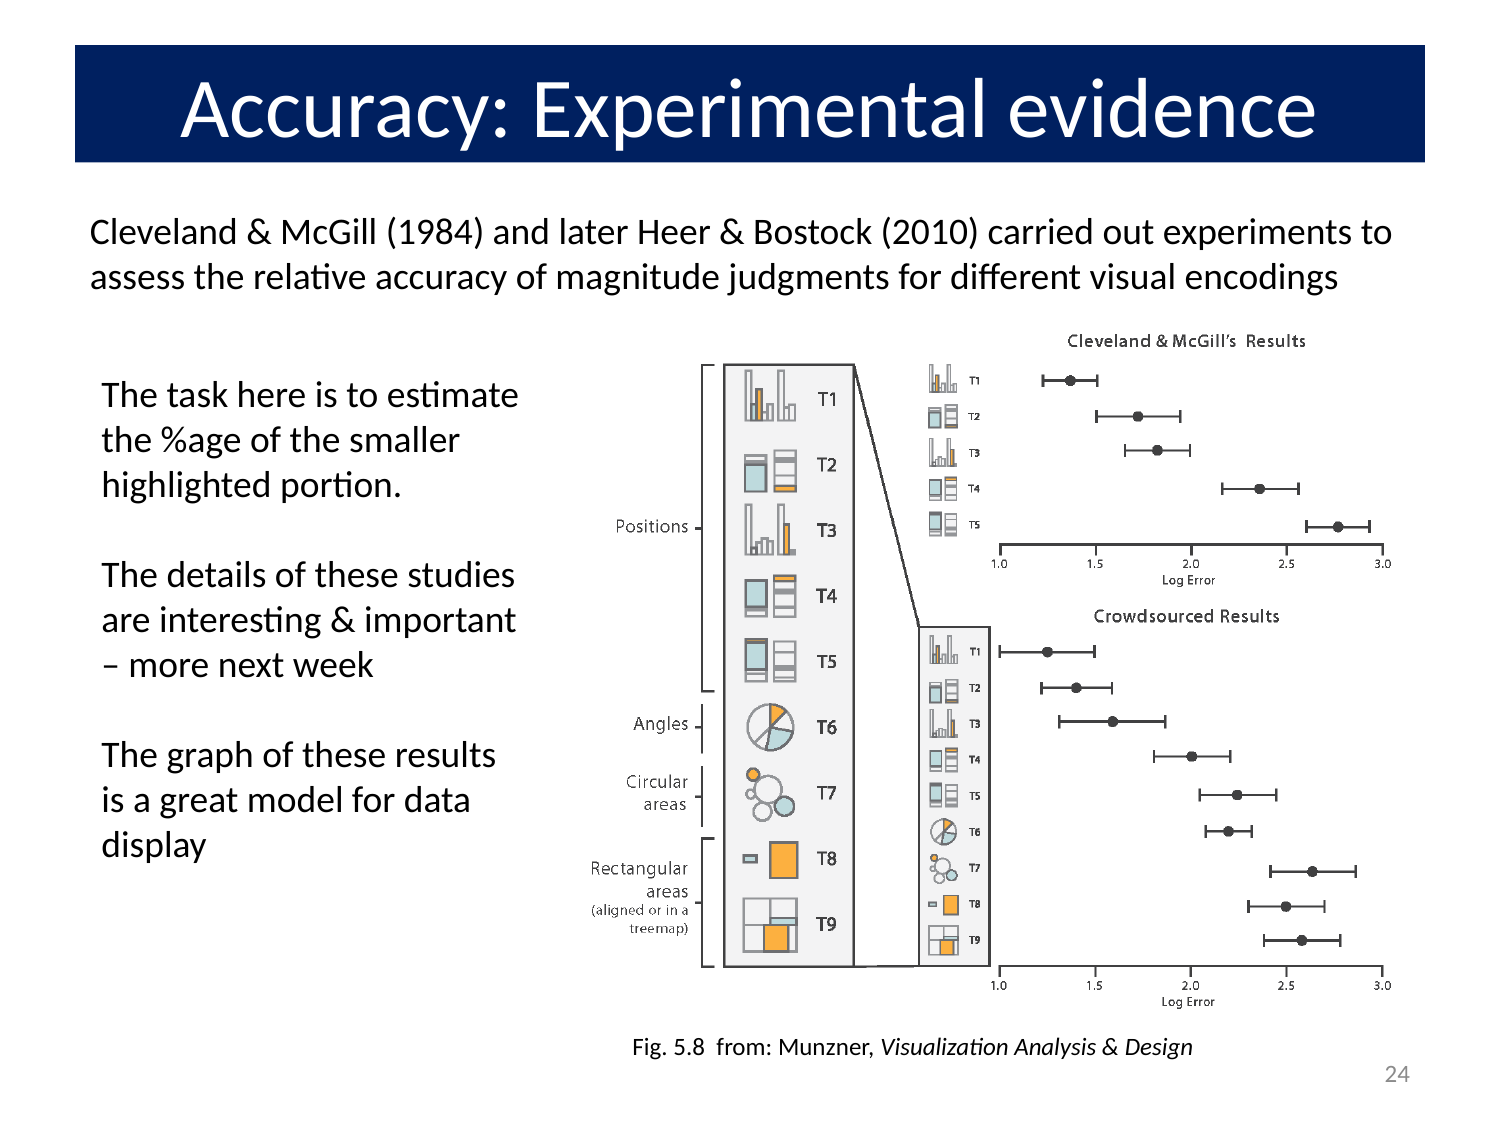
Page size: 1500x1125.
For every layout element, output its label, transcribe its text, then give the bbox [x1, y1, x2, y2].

picture [564, 324, 1421, 1019]
title Accuracy: Experimental evidence [75, 45, 1425, 163]
text_box The task here is to estimate the %age of the smaller highlighted portion. The details of these studies are interesting & important – more next week The graph of these results is a great model for data display [86, 362, 537, 873]
text_box Fig. 5.8 from: Munzner, Visualization Analysis & Design [617, 1027, 1368, 1068]
slide_number 24 [1074, 1042, 1425, 1103]
text_box Cleveland & McGill (1984) and later Heer & Bostock (2010) carried out experiments to assess the relative accuracy of magnitude judgments for different visual encodings [74, 199, 1425, 305]
